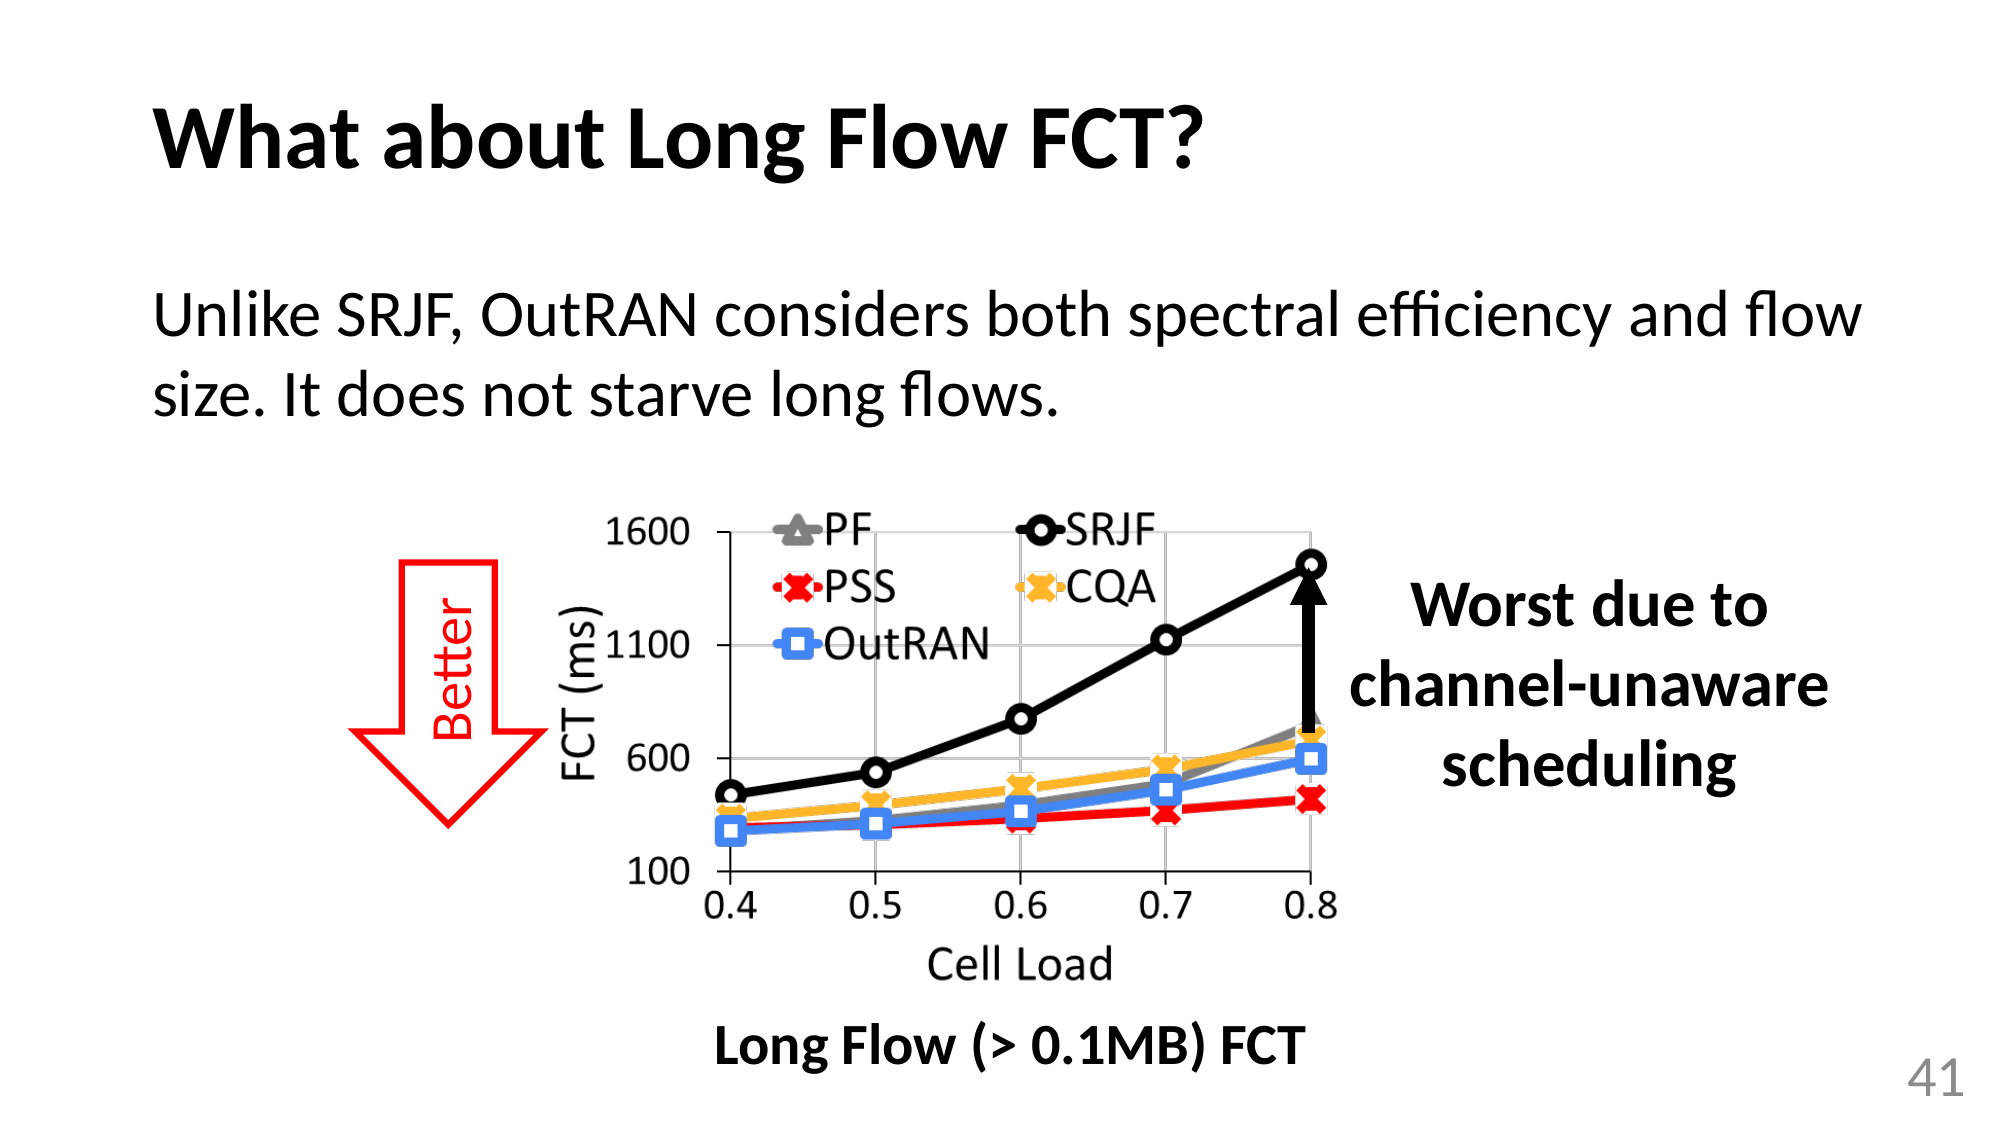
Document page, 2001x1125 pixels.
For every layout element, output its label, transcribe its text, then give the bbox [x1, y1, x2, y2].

text_box Better [352, 561, 541, 827]
text_box Unlike SRJF, OutRAN considers both spectral efficiency and flow size. It does not starve long flows. [137, 261, 1898, 437]
slide_number 41 [1531, 1042, 1982, 1103]
text_box Long Flow (> 0.1MB) FCT [626, 998, 1409, 1084]
picture [541, 495, 1358, 999]
text_box Worst due to channel-unaware scheduling [1358, 552, 1863, 807]
title What about Long Flow FCT? [137, 59, 1863, 219]
